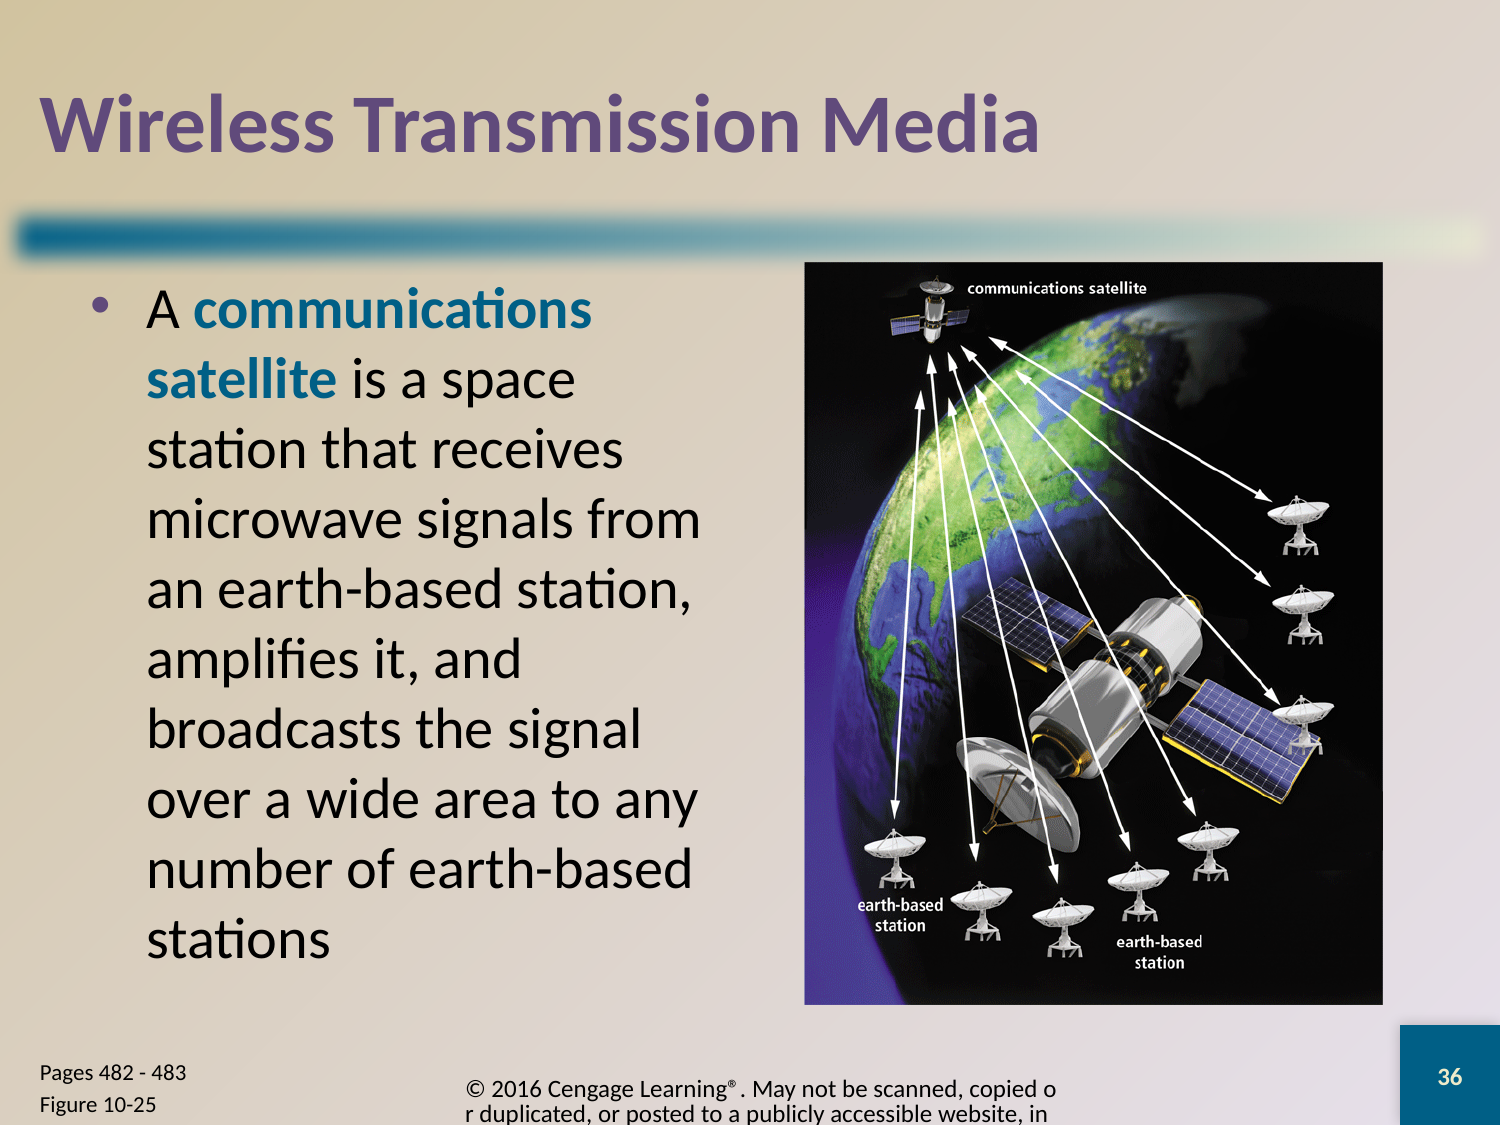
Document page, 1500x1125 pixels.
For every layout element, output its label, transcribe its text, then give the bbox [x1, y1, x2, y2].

title Wireless Transmission Media [24, 24, 1475, 213]
list A communications satellite is a space station that receives microwave signals from an earth-based station, amplifies it, and broadcasts the signal over a wide area to any number of earth-based stations [75, 262, 738, 1005]
footer © 2016 Cengage Learning®. May not be scanned, copied or duplicated, or posted to a publicly accessible website, in whole or in part. [450, 1050, 1075, 1125]
list Pages 482 - 483 Figure 10-25 [24, 1050, 300, 1125]
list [804, 262, 1383, 1006]
slide_number 36 [1400, 1025, 1500, 1125]
